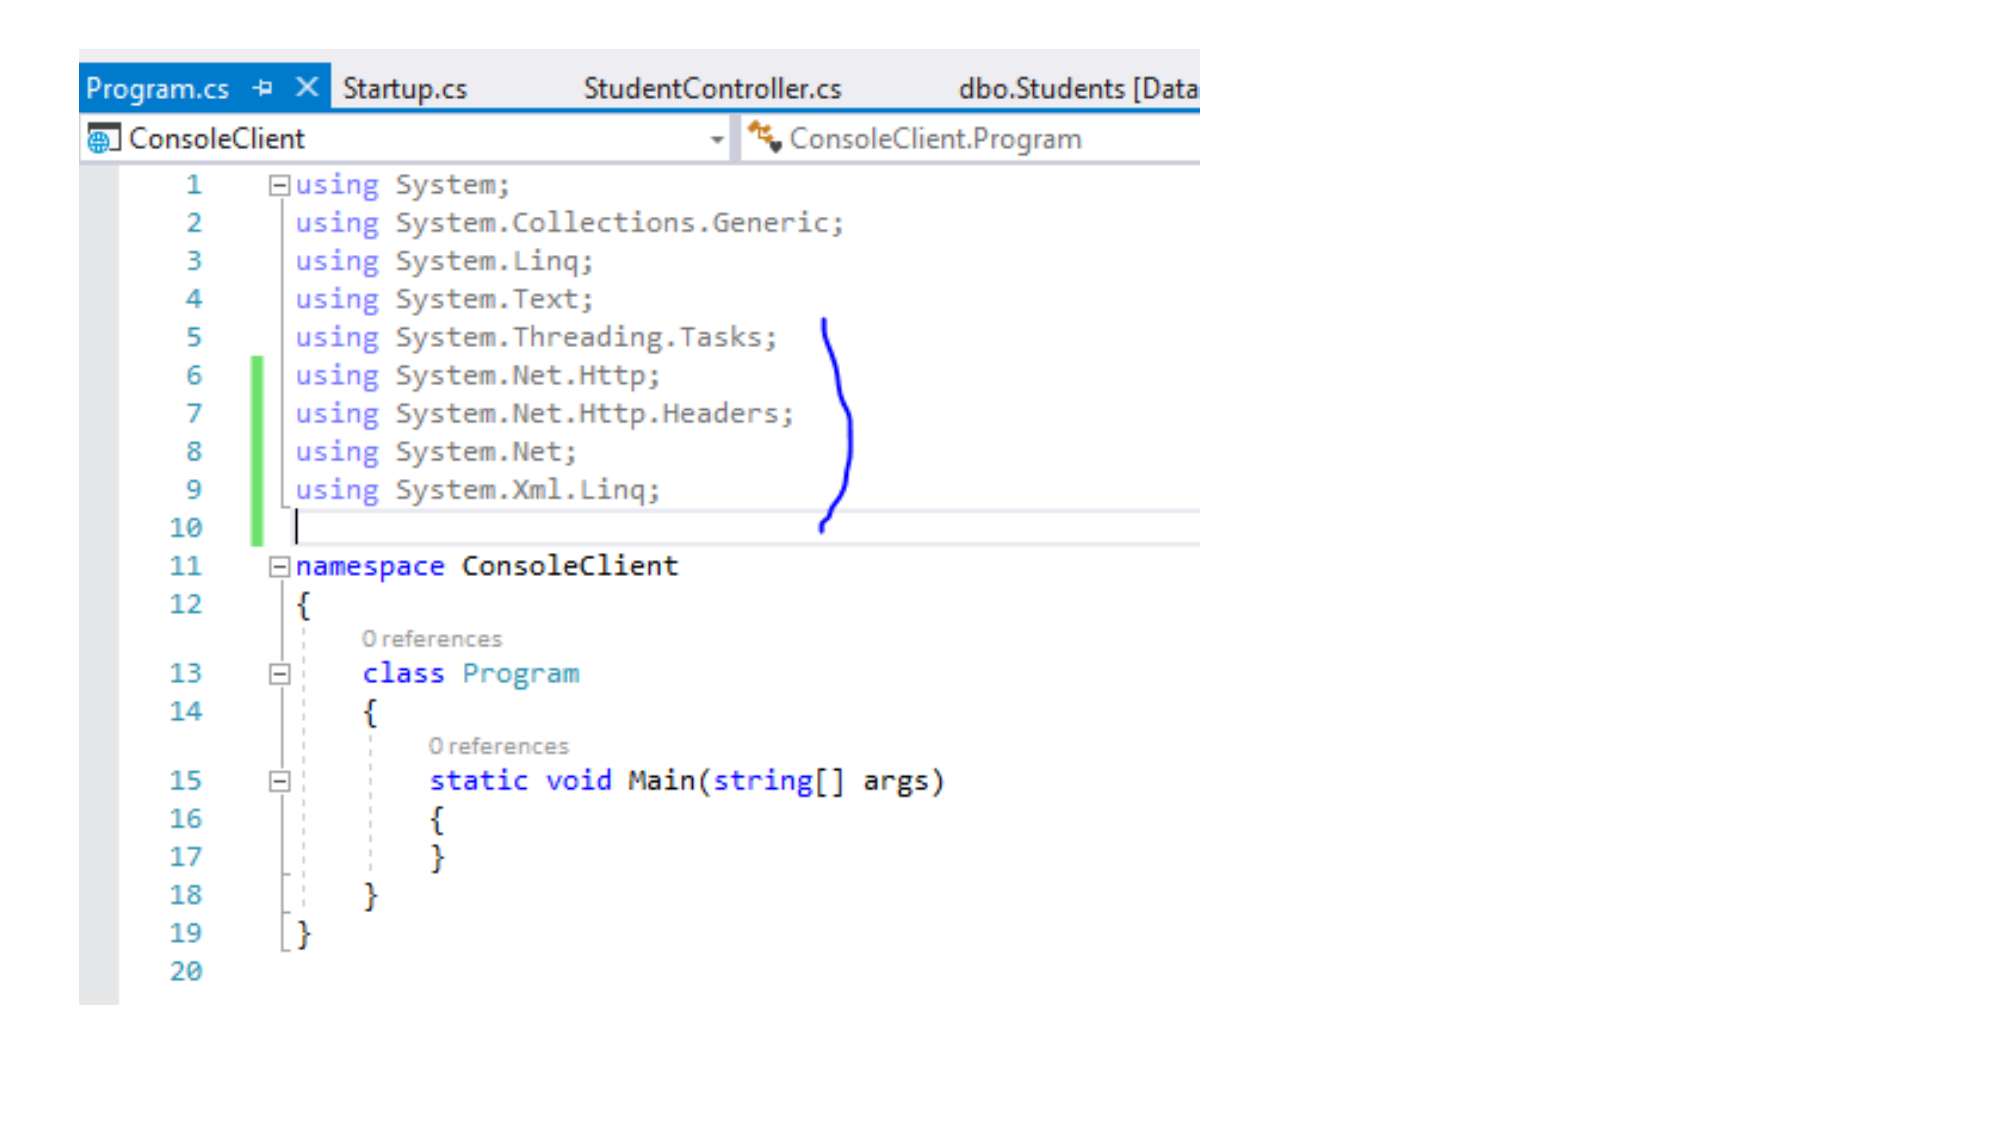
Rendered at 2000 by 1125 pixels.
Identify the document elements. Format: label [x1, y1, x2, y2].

picture [79, 49, 1200, 1006]
